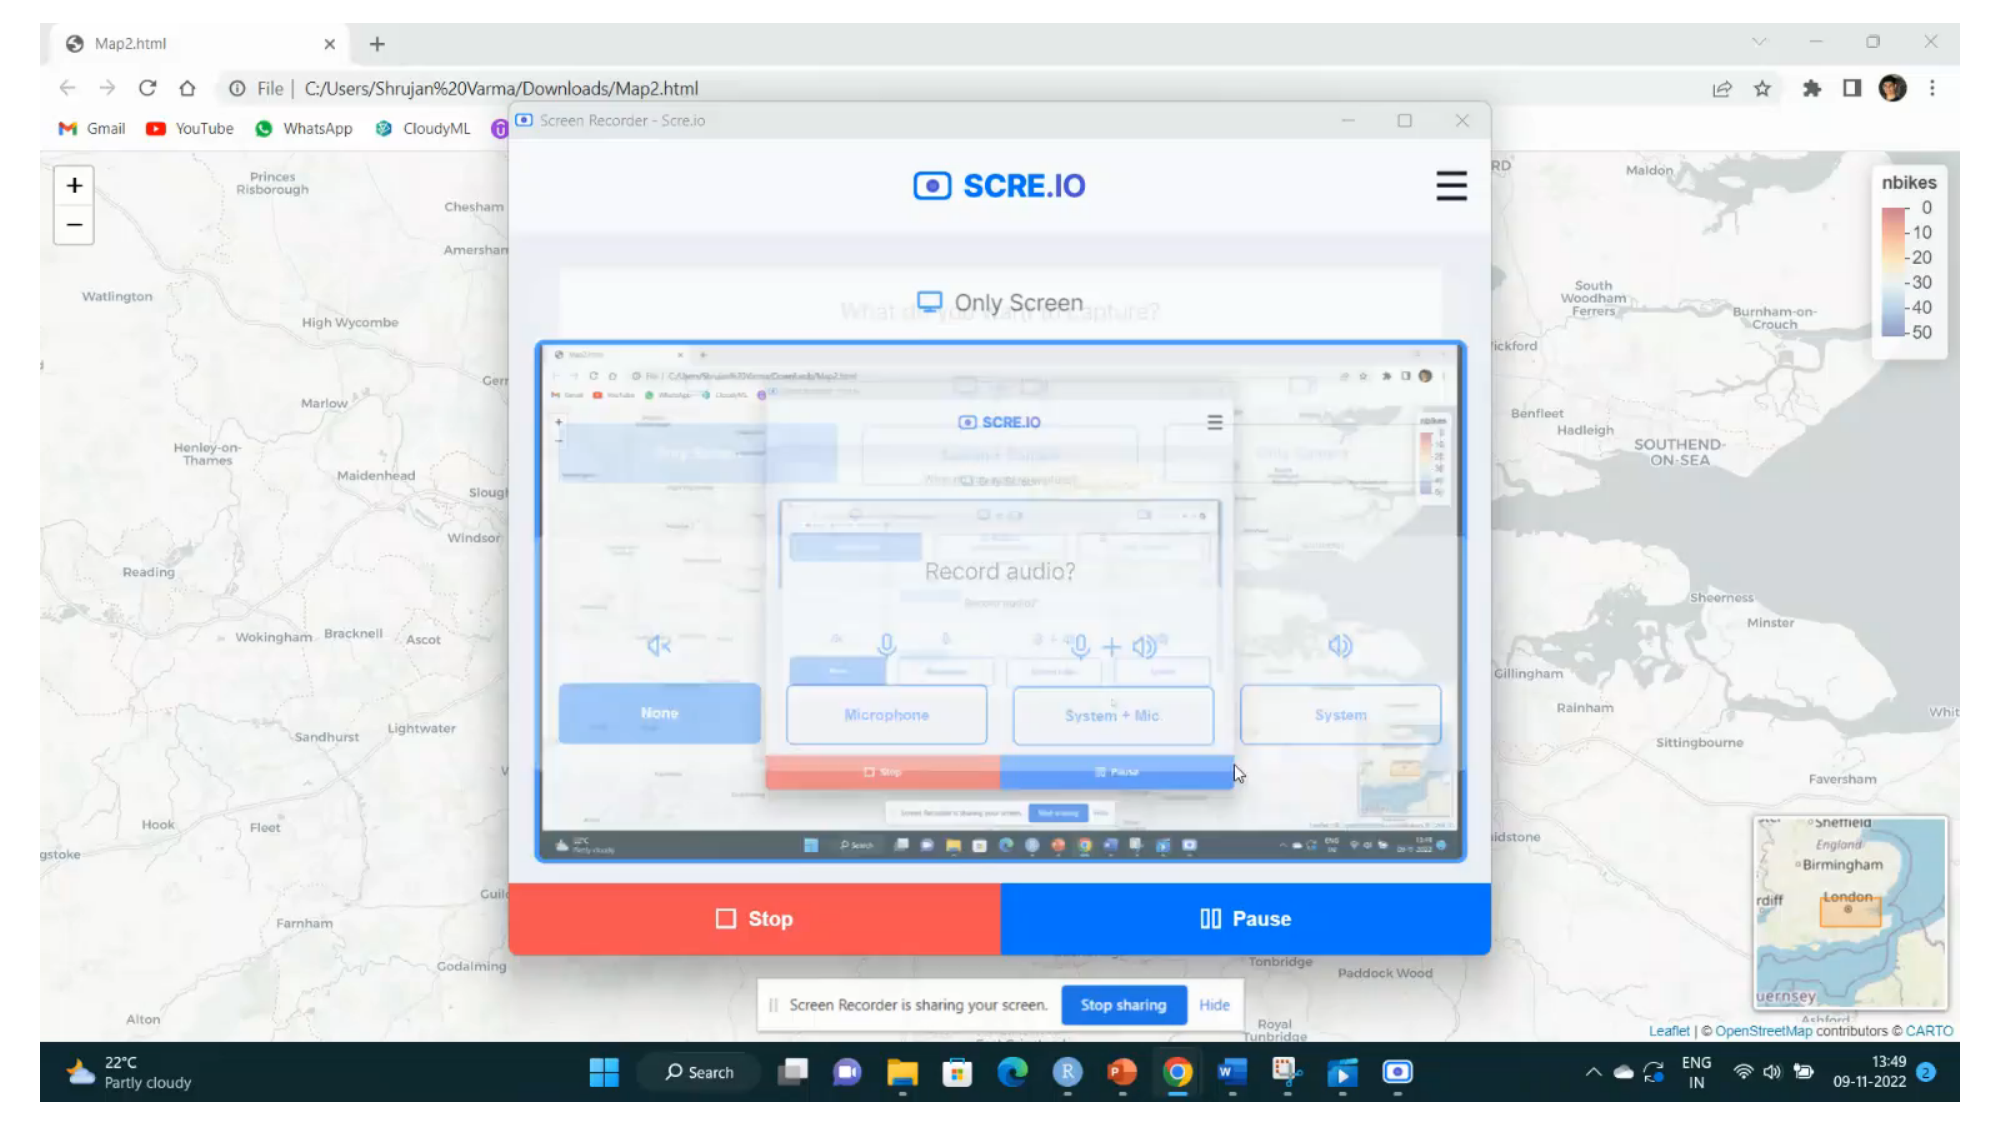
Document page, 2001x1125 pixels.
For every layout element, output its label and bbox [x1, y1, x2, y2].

text_box [39, 22, 1960, 1103]
